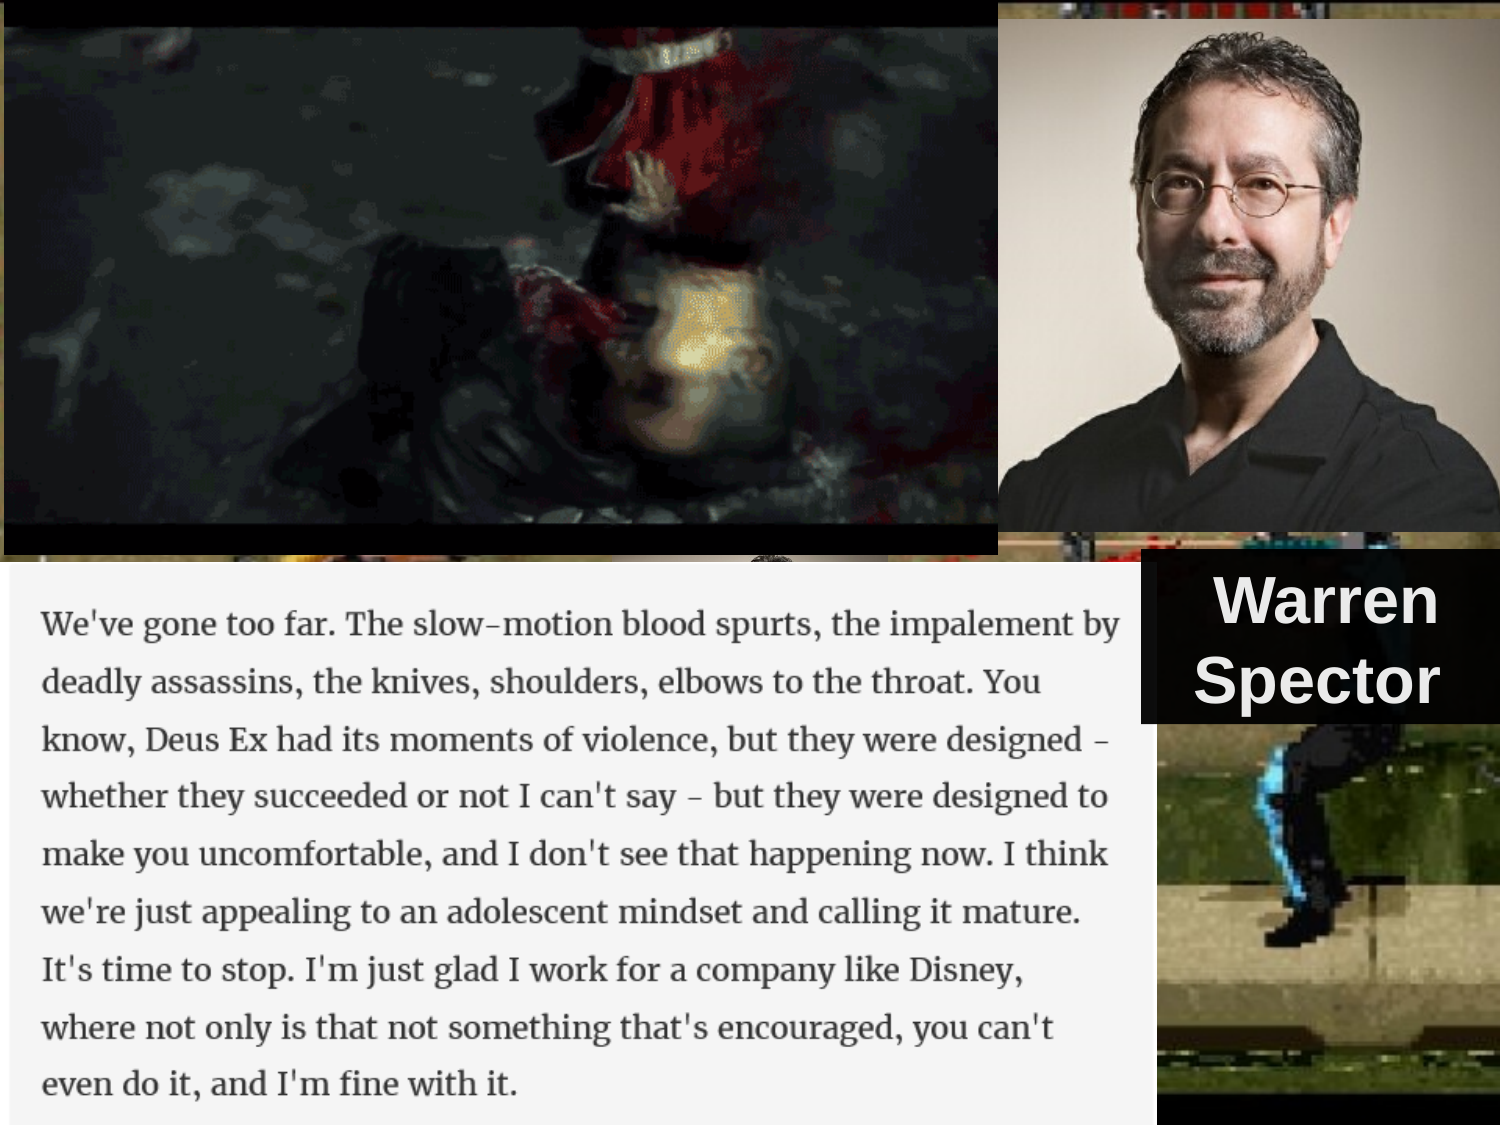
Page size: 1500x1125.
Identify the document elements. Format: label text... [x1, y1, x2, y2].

title Warren Spector [1140, 548, 1500, 725]
picture [0, 0, 1500, 1125]
